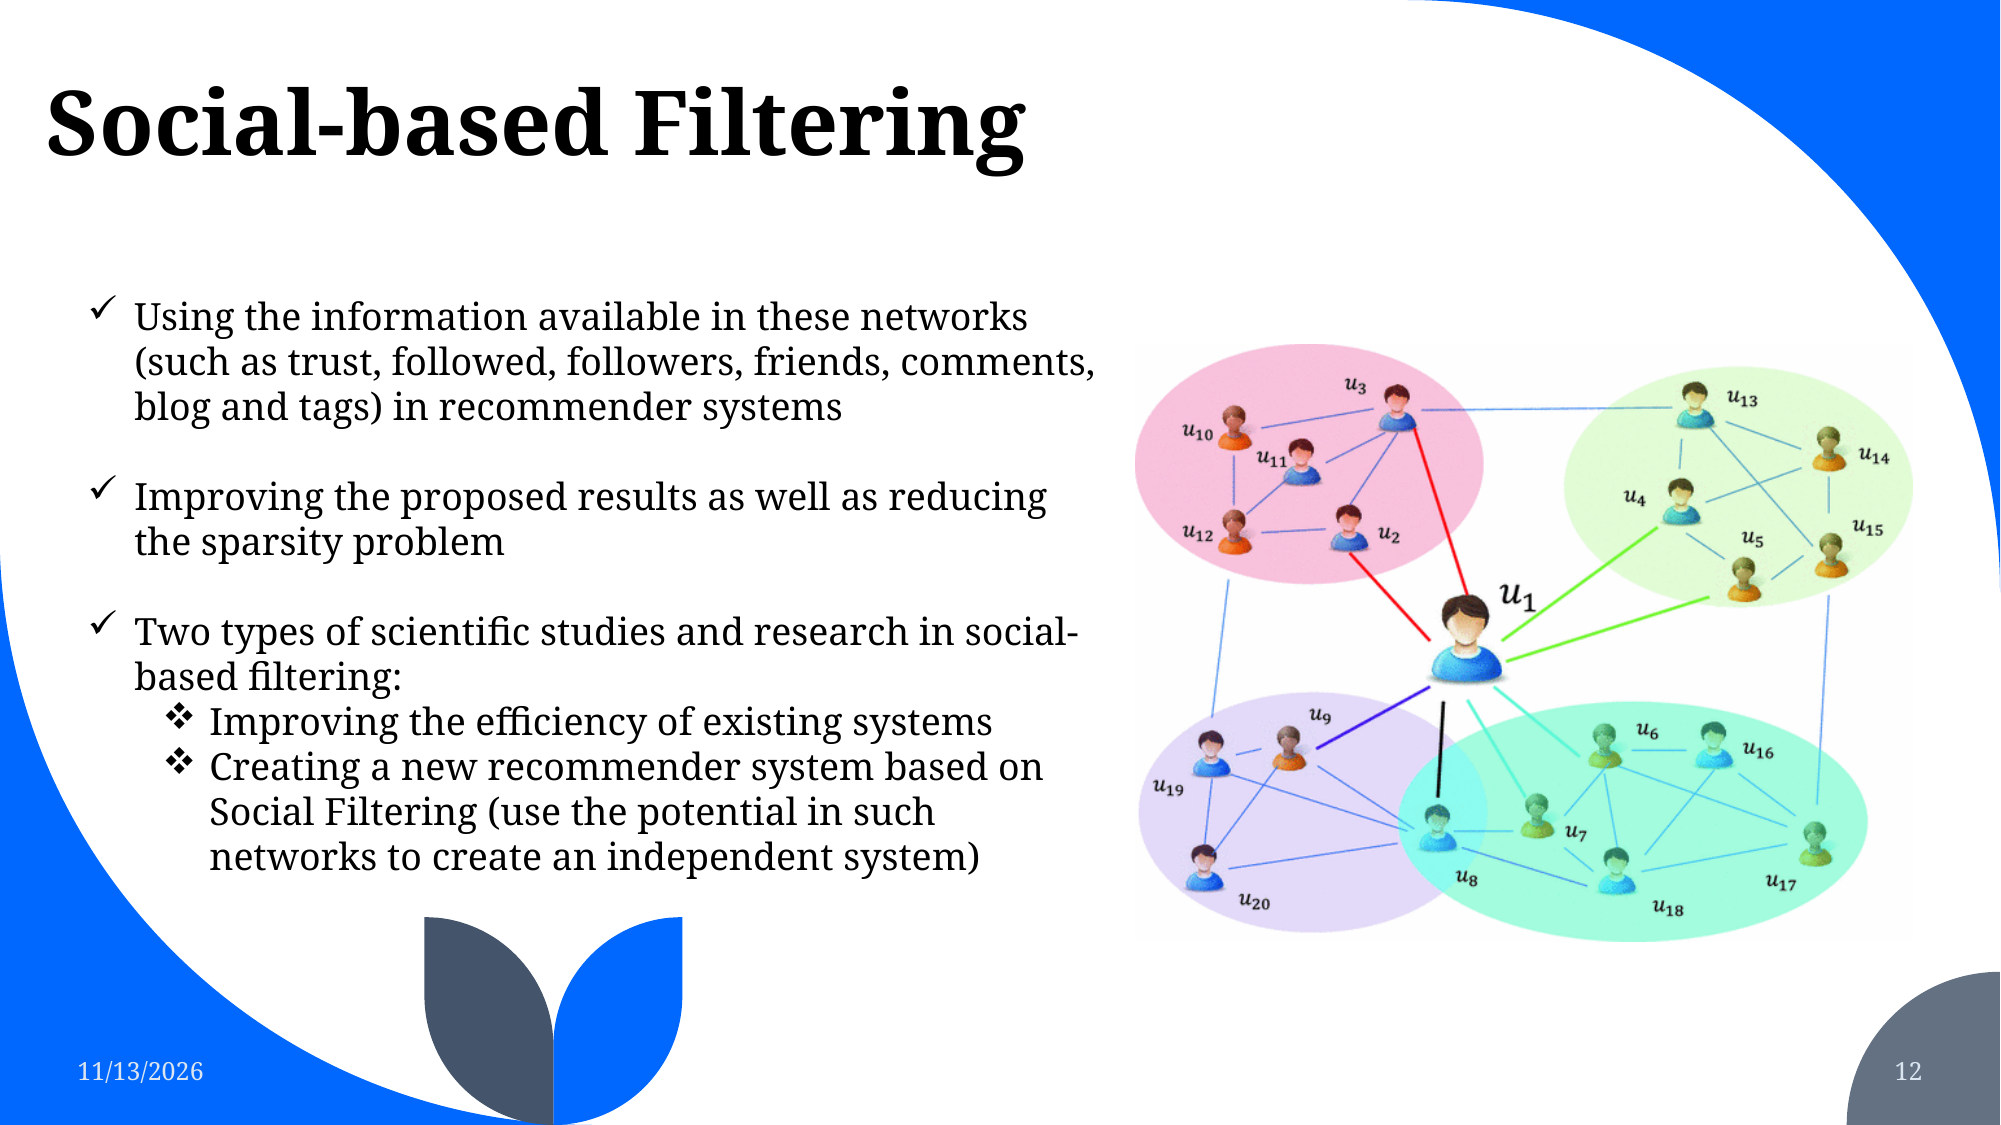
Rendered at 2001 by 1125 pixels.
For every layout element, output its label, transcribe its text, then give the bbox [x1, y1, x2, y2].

title Social-based Filtering [31, 49, 1637, 183]
slide_number 12 [1665, 1042, 1938, 1103]
picture [1135, 344, 1913, 942]
text_box Using the information available in these networks (such as trust, followed, followers, friends, comments, blog and tags) in recommender systems Improving the proposed results as well as reducing the sparsity problem Two types of scientific studies and research in social-based filtering: Improving the efficiency of existing systems Creating a new recommender system based on Social Filtering (use the potential in such networks to create an independent system) [72, 285, 1119, 886]
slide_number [62, 1042, 353, 1103]
